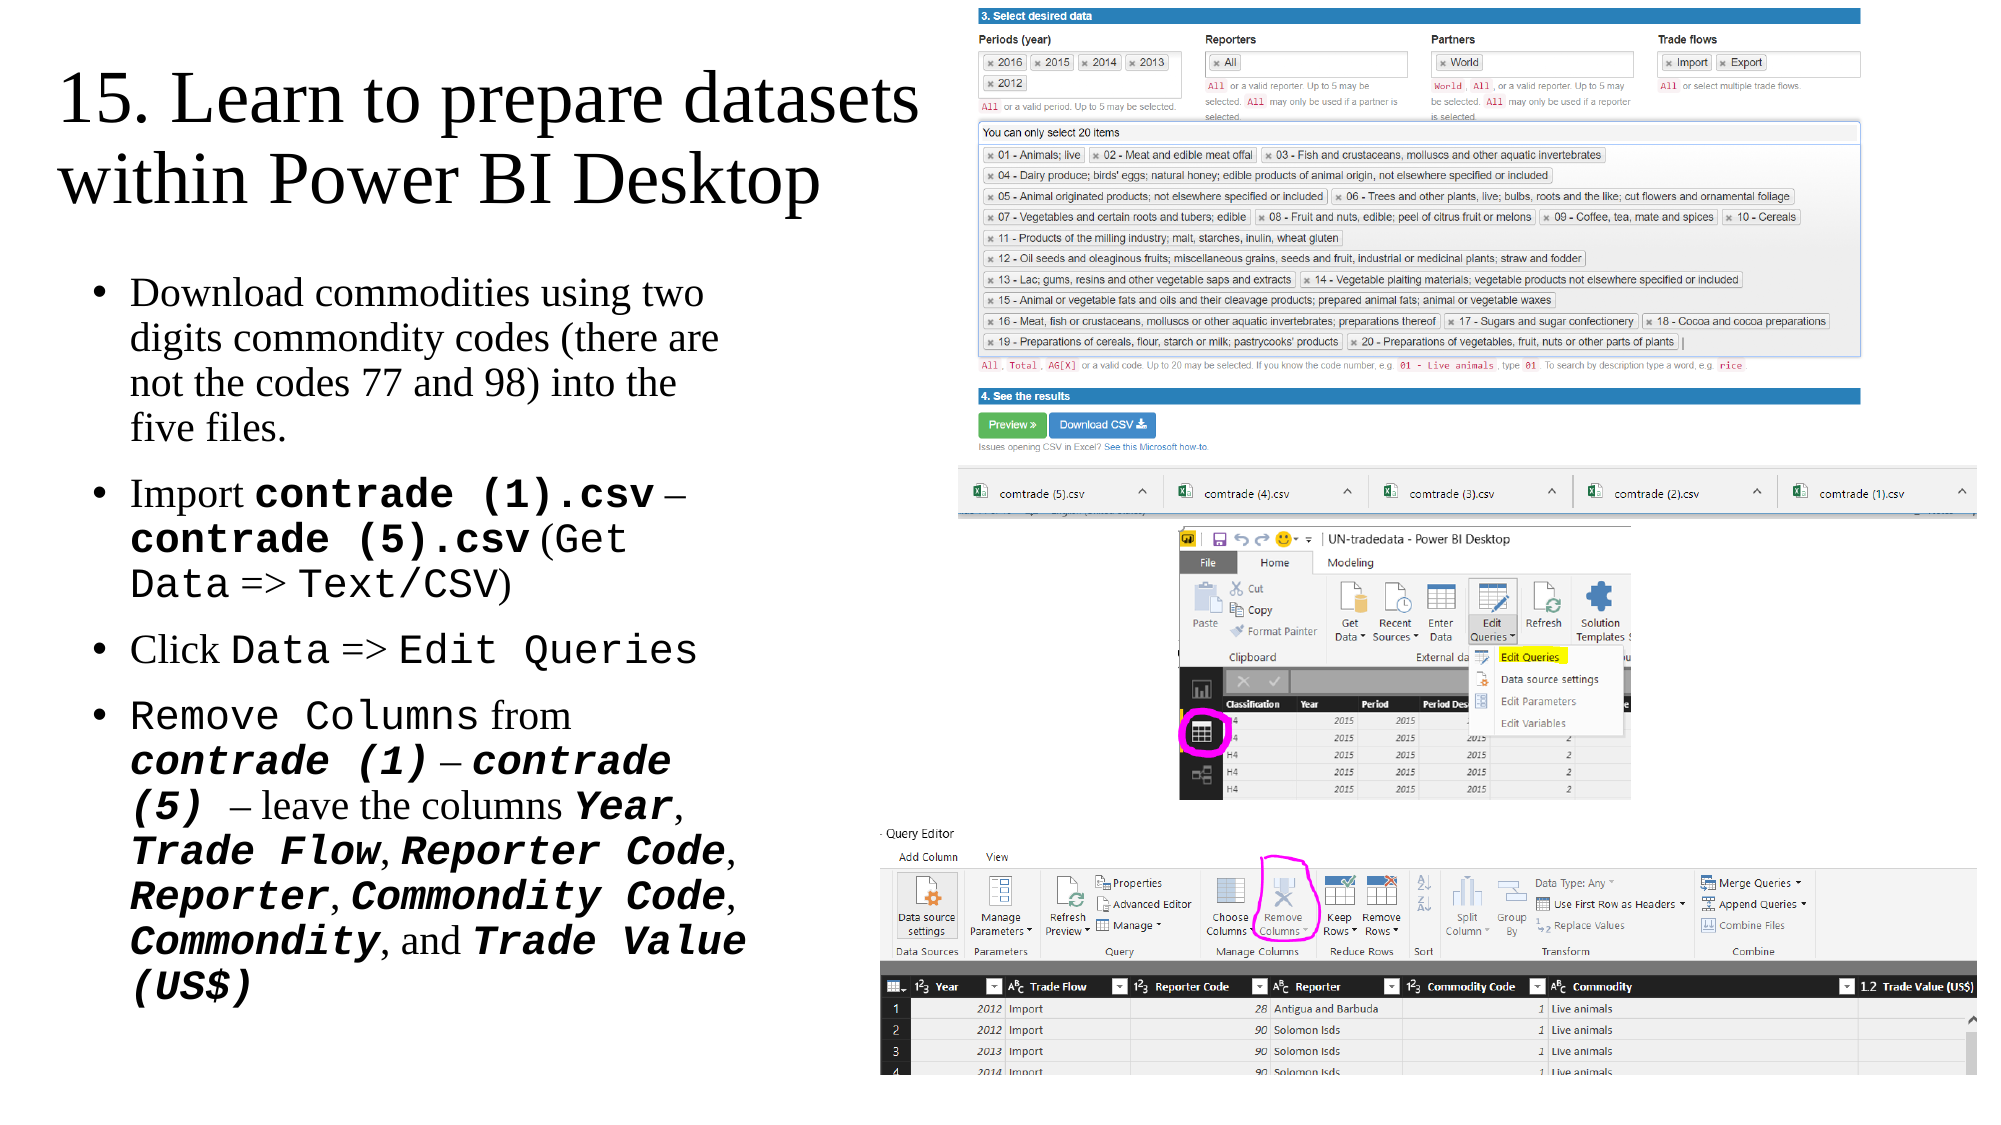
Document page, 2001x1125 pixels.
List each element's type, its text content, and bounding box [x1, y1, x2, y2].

picture [1178, 526, 1631, 800]
picture [880, 821, 1977, 1075]
picture [958, 465, 1977, 519]
picture [966, 0, 1872, 458]
list Download commodities using two digits commondity codes (there are not the codes 77 and 98) into the five files. Import contrade (1).csv – contrade (5).csv (Get Data => Text/CSV) Click Data => Edit Queries Remove Columns from contrade (1) – contrade (5) – leave the columns Year, Trade Flow, Reporter Code, Reporter, Commondity Code, Commondity, and Trade Value (US$) [77, 263, 767, 1075]
title 15. Learn to prepare datasets within Power BI Desktop [42, 29, 959, 248]
